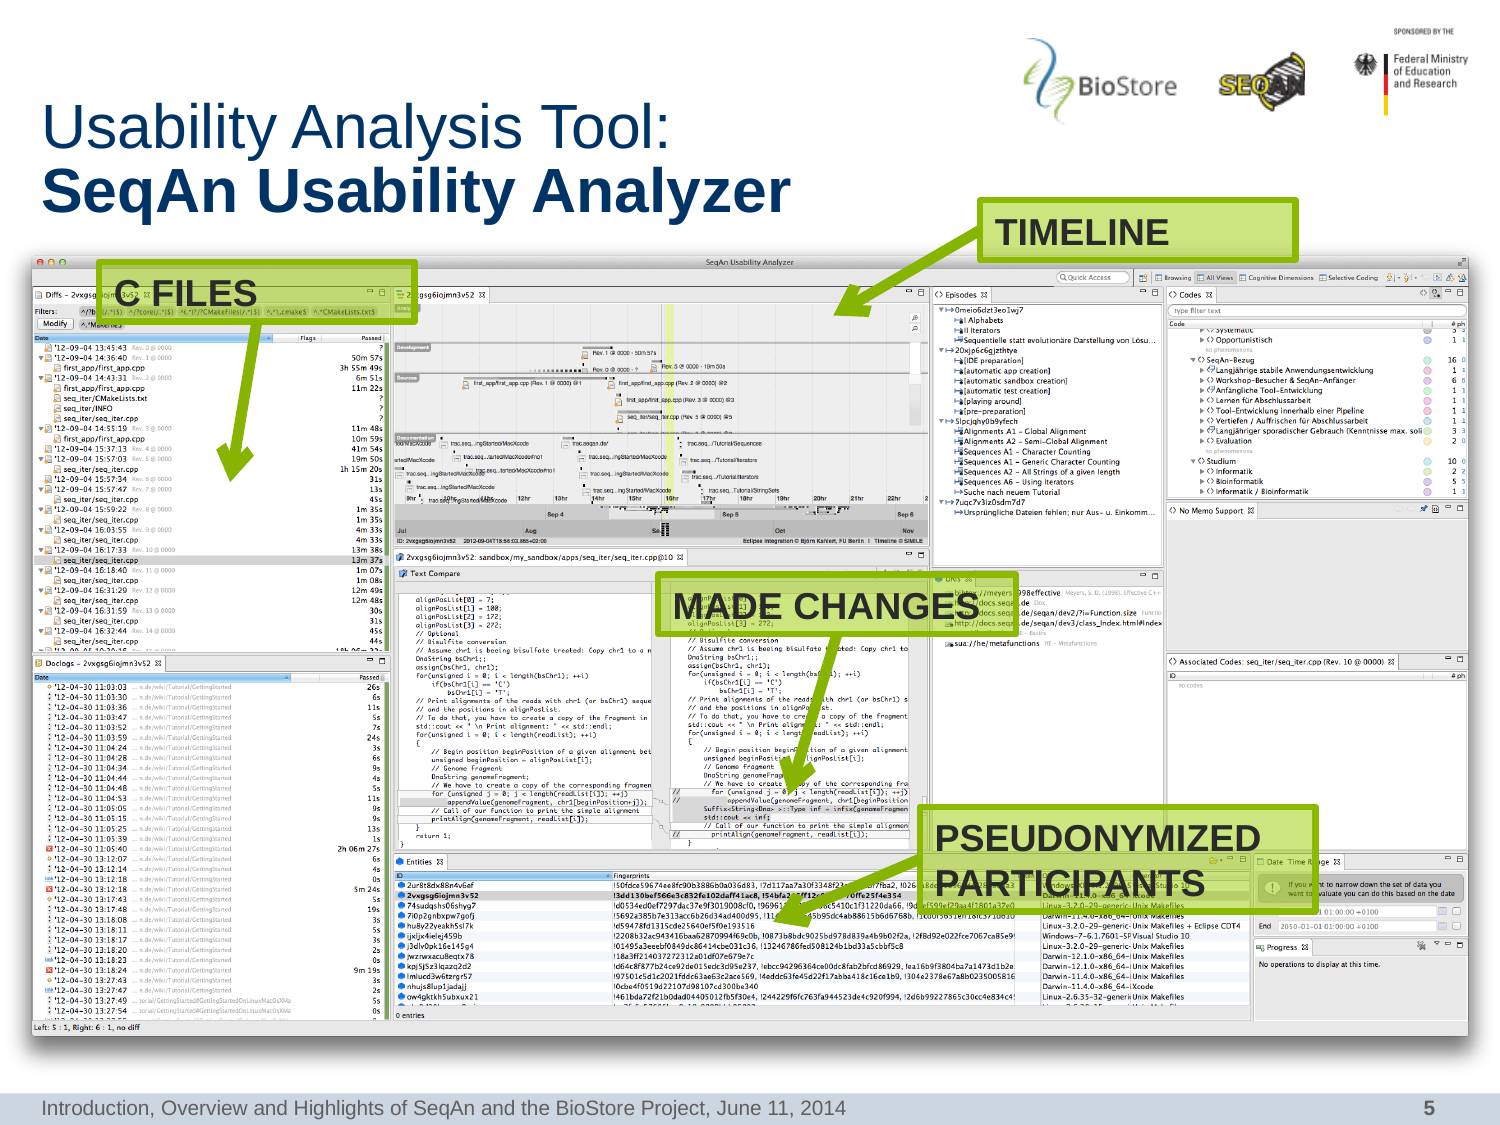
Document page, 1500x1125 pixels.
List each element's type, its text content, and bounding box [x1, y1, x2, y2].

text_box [98, 261, 415, 483]
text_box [772, 806, 1316, 923]
footer Introduction, Overview and Highlights of SeqAn and the BioStore Project, June 11, 2014 [40, 1088, 1022, 1125]
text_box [657, 574, 1017, 796]
title Usability Analysis Tool: SeqAn Usability Analyzer [40, 154, 1460, 226]
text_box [833, 200, 1296, 316]
picture [0, 236, 1500, 1080]
